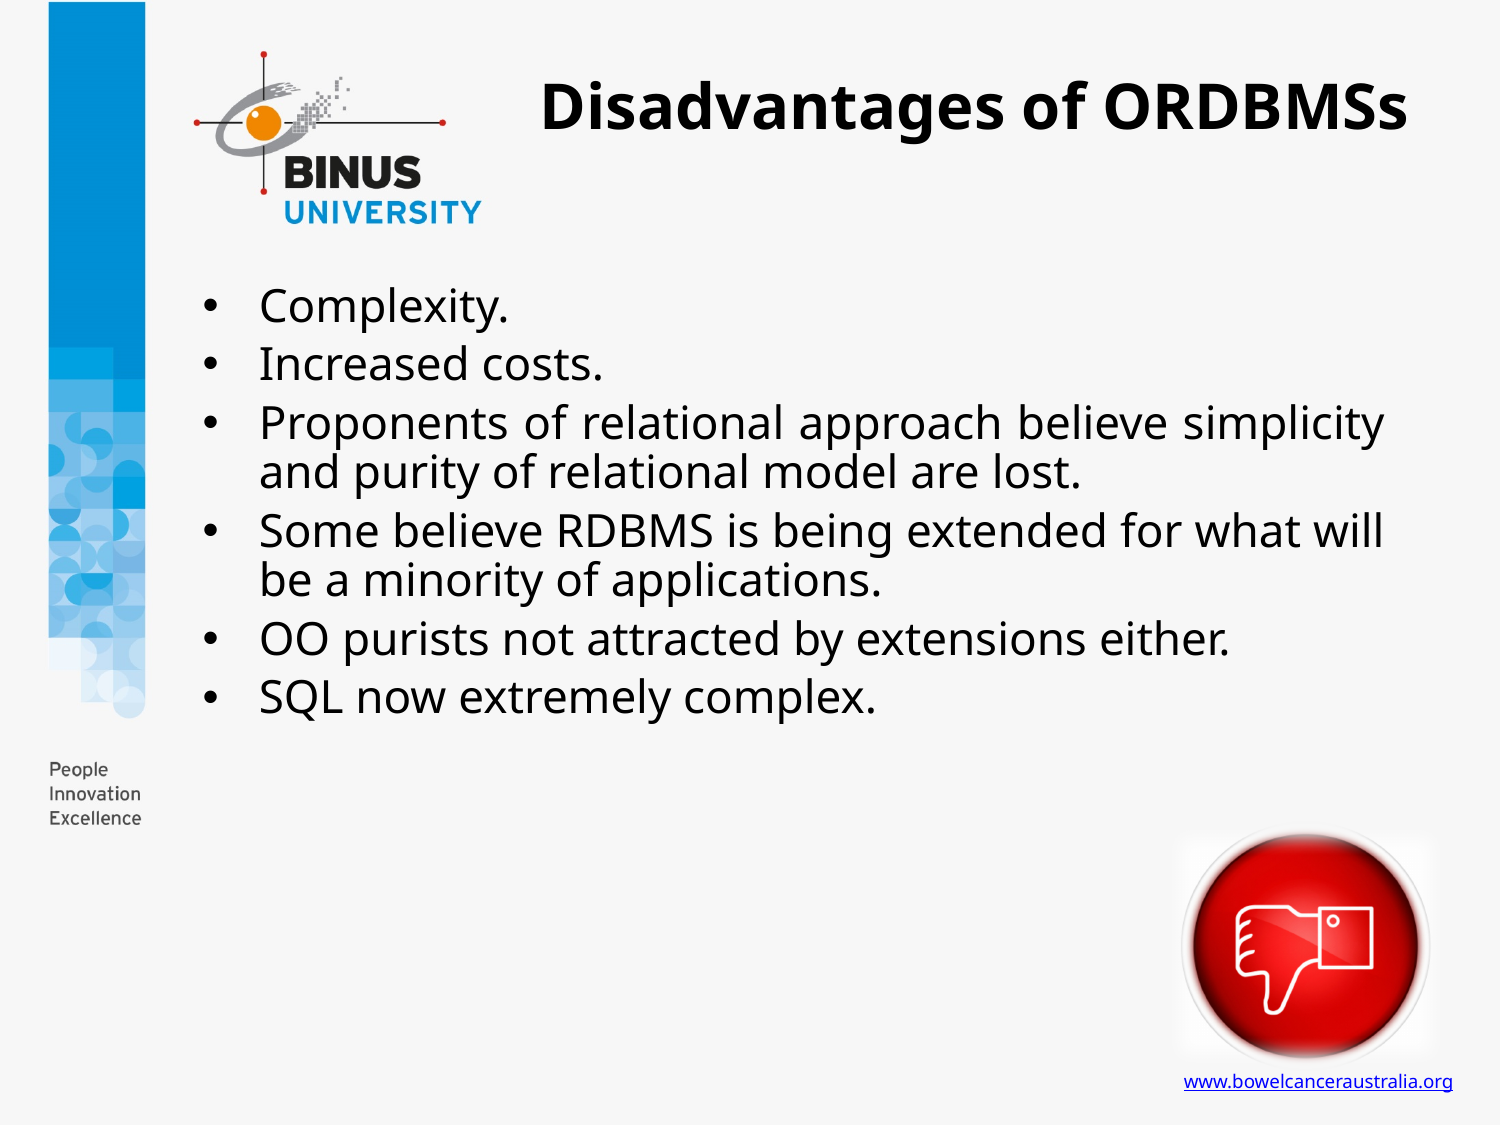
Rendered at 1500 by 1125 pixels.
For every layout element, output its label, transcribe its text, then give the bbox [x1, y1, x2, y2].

picture [0, 0, 1500, 1073]
text_box www.bowelcanceraustralia.org [1168, 1062, 1468, 1103]
title Disadvantages of ORDBMSs [287, 59, 1500, 150]
list Complexity. Increased costs. Proponents of relational approach believe simplicity and purity of relational model are lost. Some believe RDBMS is being extended for what will be a minority of applications. OO purists not attracted by extensions either. SQL now extremely complex. [187, 275, 1400, 1055]
